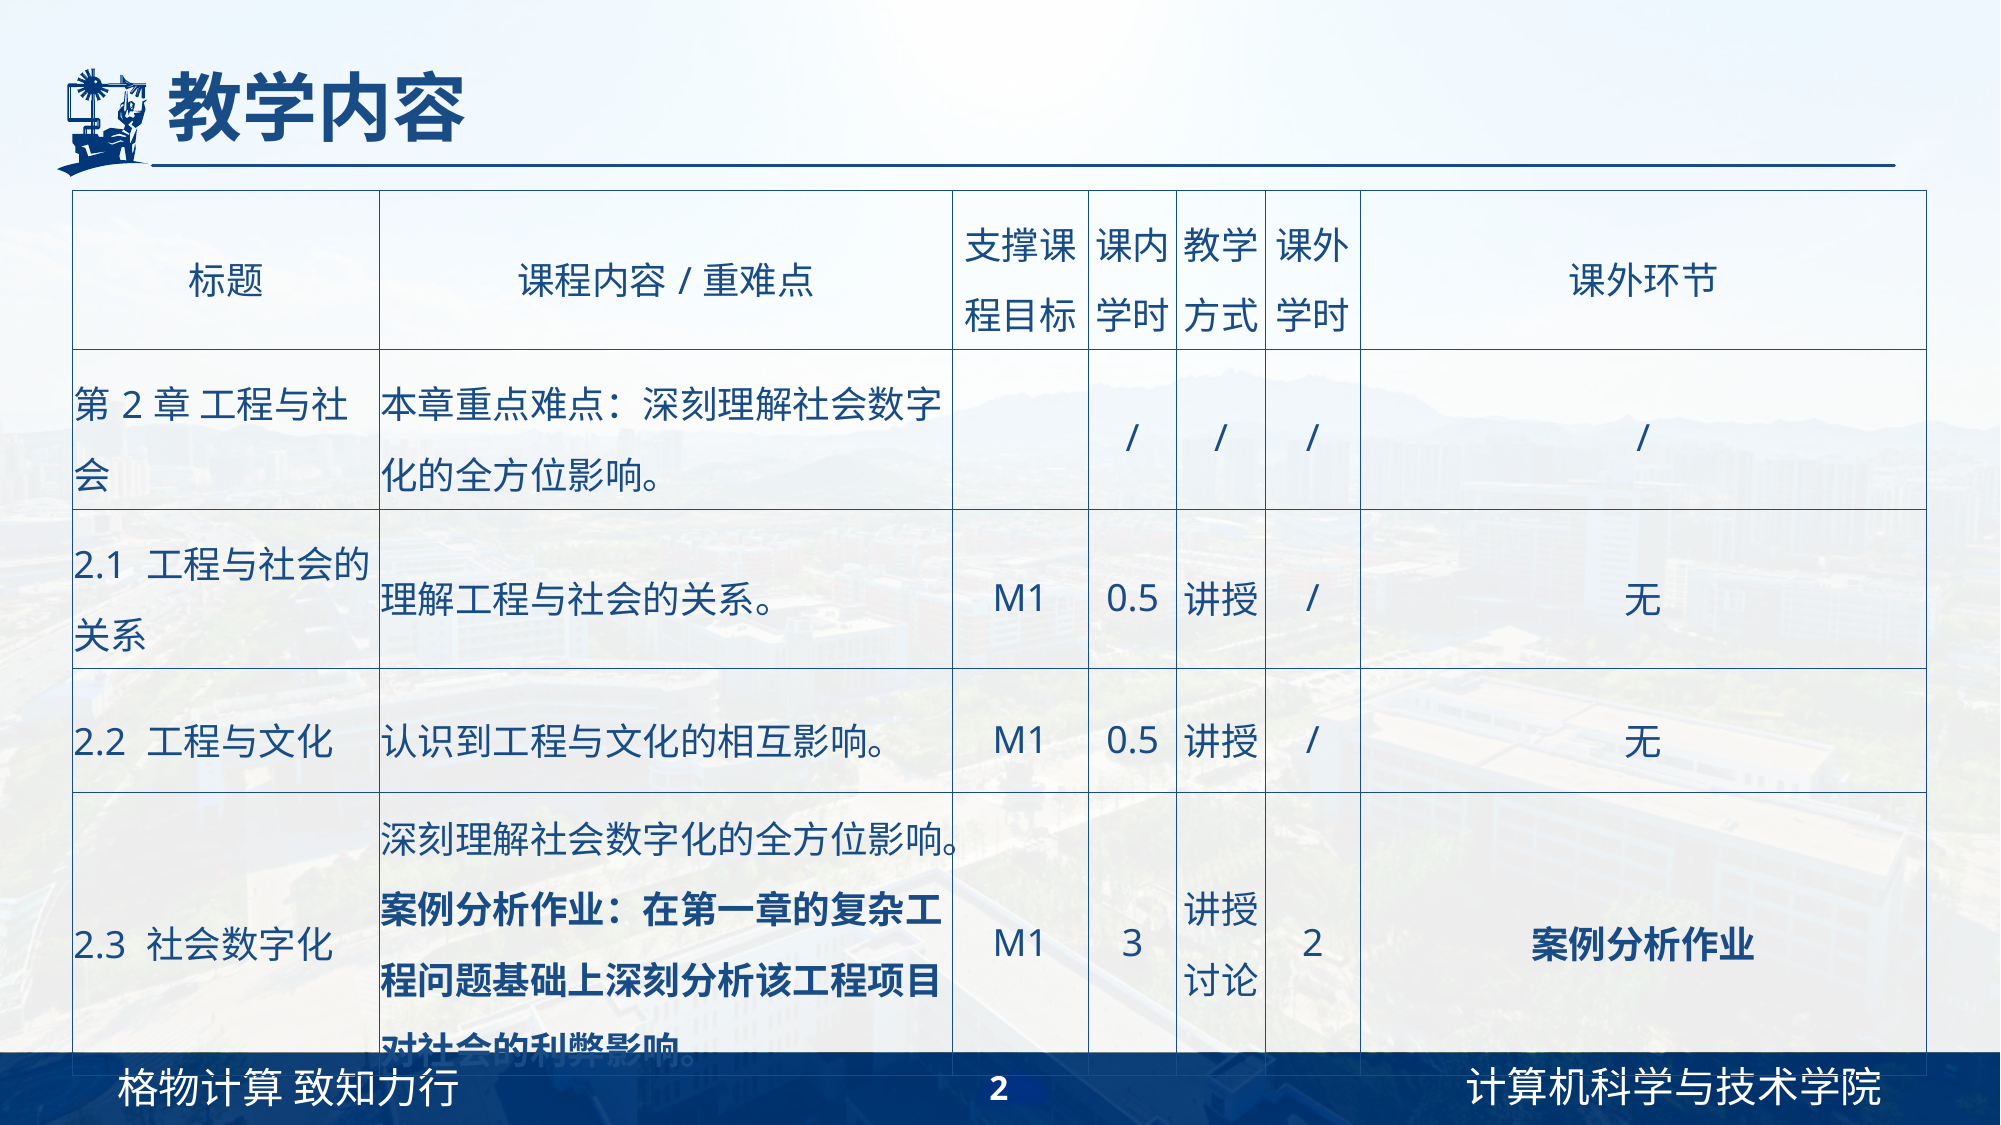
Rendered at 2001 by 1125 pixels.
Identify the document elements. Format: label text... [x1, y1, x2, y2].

table_cell 0.5 [1089, 669, 1176, 792]
table_cell / [1177, 350, 1265, 509]
table_header 课外学时 [1266, 191, 1360, 349]
table_cell M1 [953, 669, 1088, 792]
table_cell 2.2 工程与文化 [73, 669, 379, 792]
table_cell M1 [953, 793, 1088, 1075]
table_cell 2.3 社会数字化 [73, 793, 379, 1075]
table_cell / [1089, 350, 1176, 509]
table_cell / [1266, 350, 1360, 509]
table_cell 理解工程与社会的关系。 [380, 510, 952, 668]
table_header 标题 [73, 191, 379, 349]
title 教学内容 [152, 56, 1893, 166]
slide_number 2 [947, 1076, 1050, 1120]
table_cell 认识到工程与文化的相互影响。 [380, 669, 952, 792]
table_cell 2.1 工程与社会的关系 [73, 510, 379, 668]
table_cell 讲授 讨论 [1177, 793, 1265, 1075]
table_cell 无 [1361, 669, 1926, 792]
table_cell 0.5 [1089, 510, 1176, 668]
table_header 教学方式 [1177, 191, 1265, 349]
table_header 课程内容/重难点 [380, 191, 952, 349]
table_cell / [1361, 350, 1926, 509]
table_cell 本章重点难点：深刻理解社会数字化的全方位影响。 [380, 350, 952, 509]
table_cell 3 [1089, 793, 1176, 1075]
table_cell 深刻理解社会数字化的全方位影响。 案例分析作业：在第一章的复杂工程问题基础上深刻分析该工程项目对社会的利弊影响。 [380, 793, 952, 1075]
table_cell 无 [1361, 510, 1926, 668]
table_cell 讲授 [1177, 510, 1265, 668]
table_cell M1 [953, 510, 1088, 668]
table_cell 第2章 工程与社会 [73, 350, 379, 509]
table_header 课内学时 [1089, 191, 1176, 349]
table_cell 2 [1266, 793, 1360, 1075]
table_cell / [1266, 510, 1360, 668]
table_cell 讲授 [1177, 669, 1265, 792]
table_header 支撑课程目标 [953, 191, 1088, 349]
table_cell 案例分析作业 [1361, 793, 1926, 1075]
table_cell [953, 350, 1088, 509]
table_cell / [1266, 669, 1360, 792]
table_header 课外环节 [1361, 191, 1926, 349]
